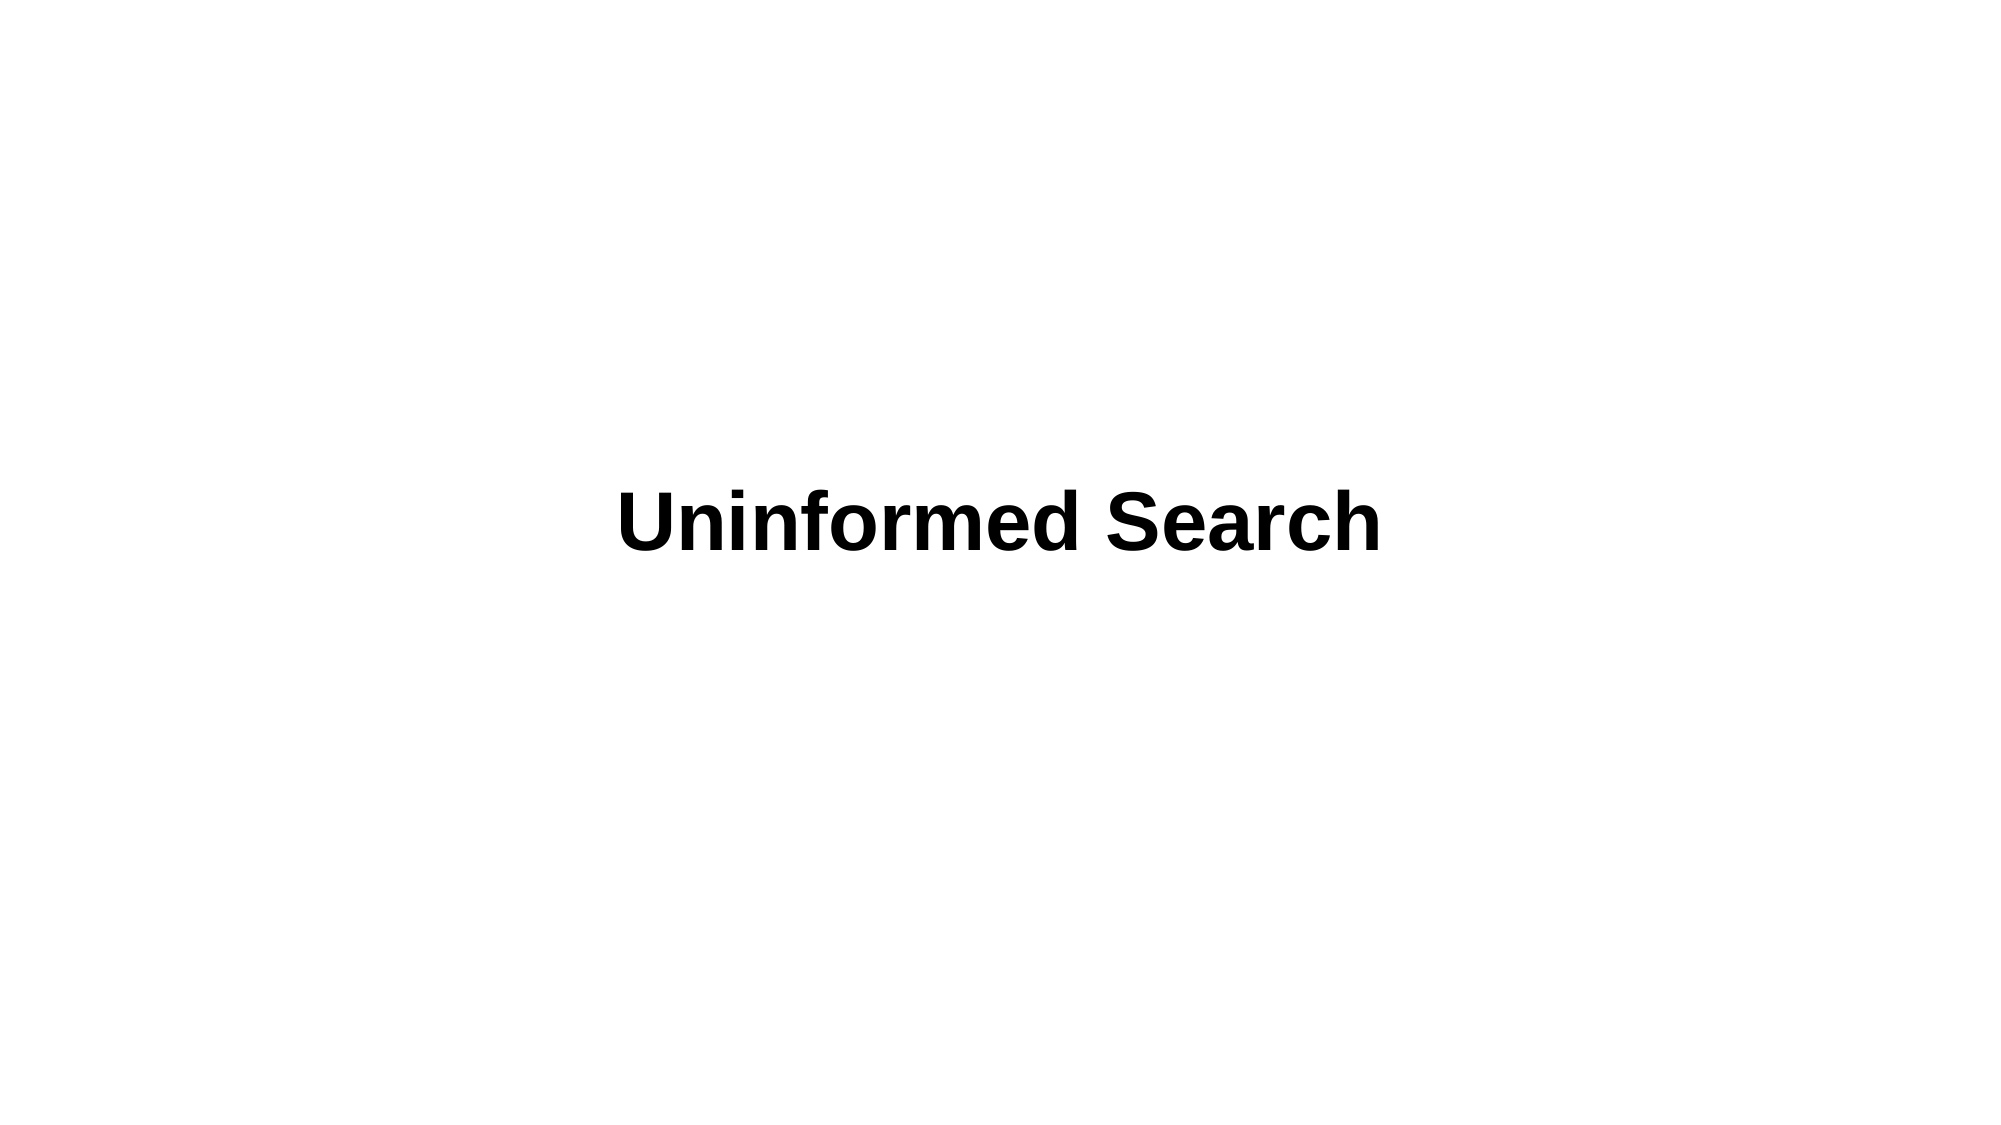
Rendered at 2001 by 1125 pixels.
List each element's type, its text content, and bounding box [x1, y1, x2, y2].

title Uninformed Search [249, 184, 1750, 576]
